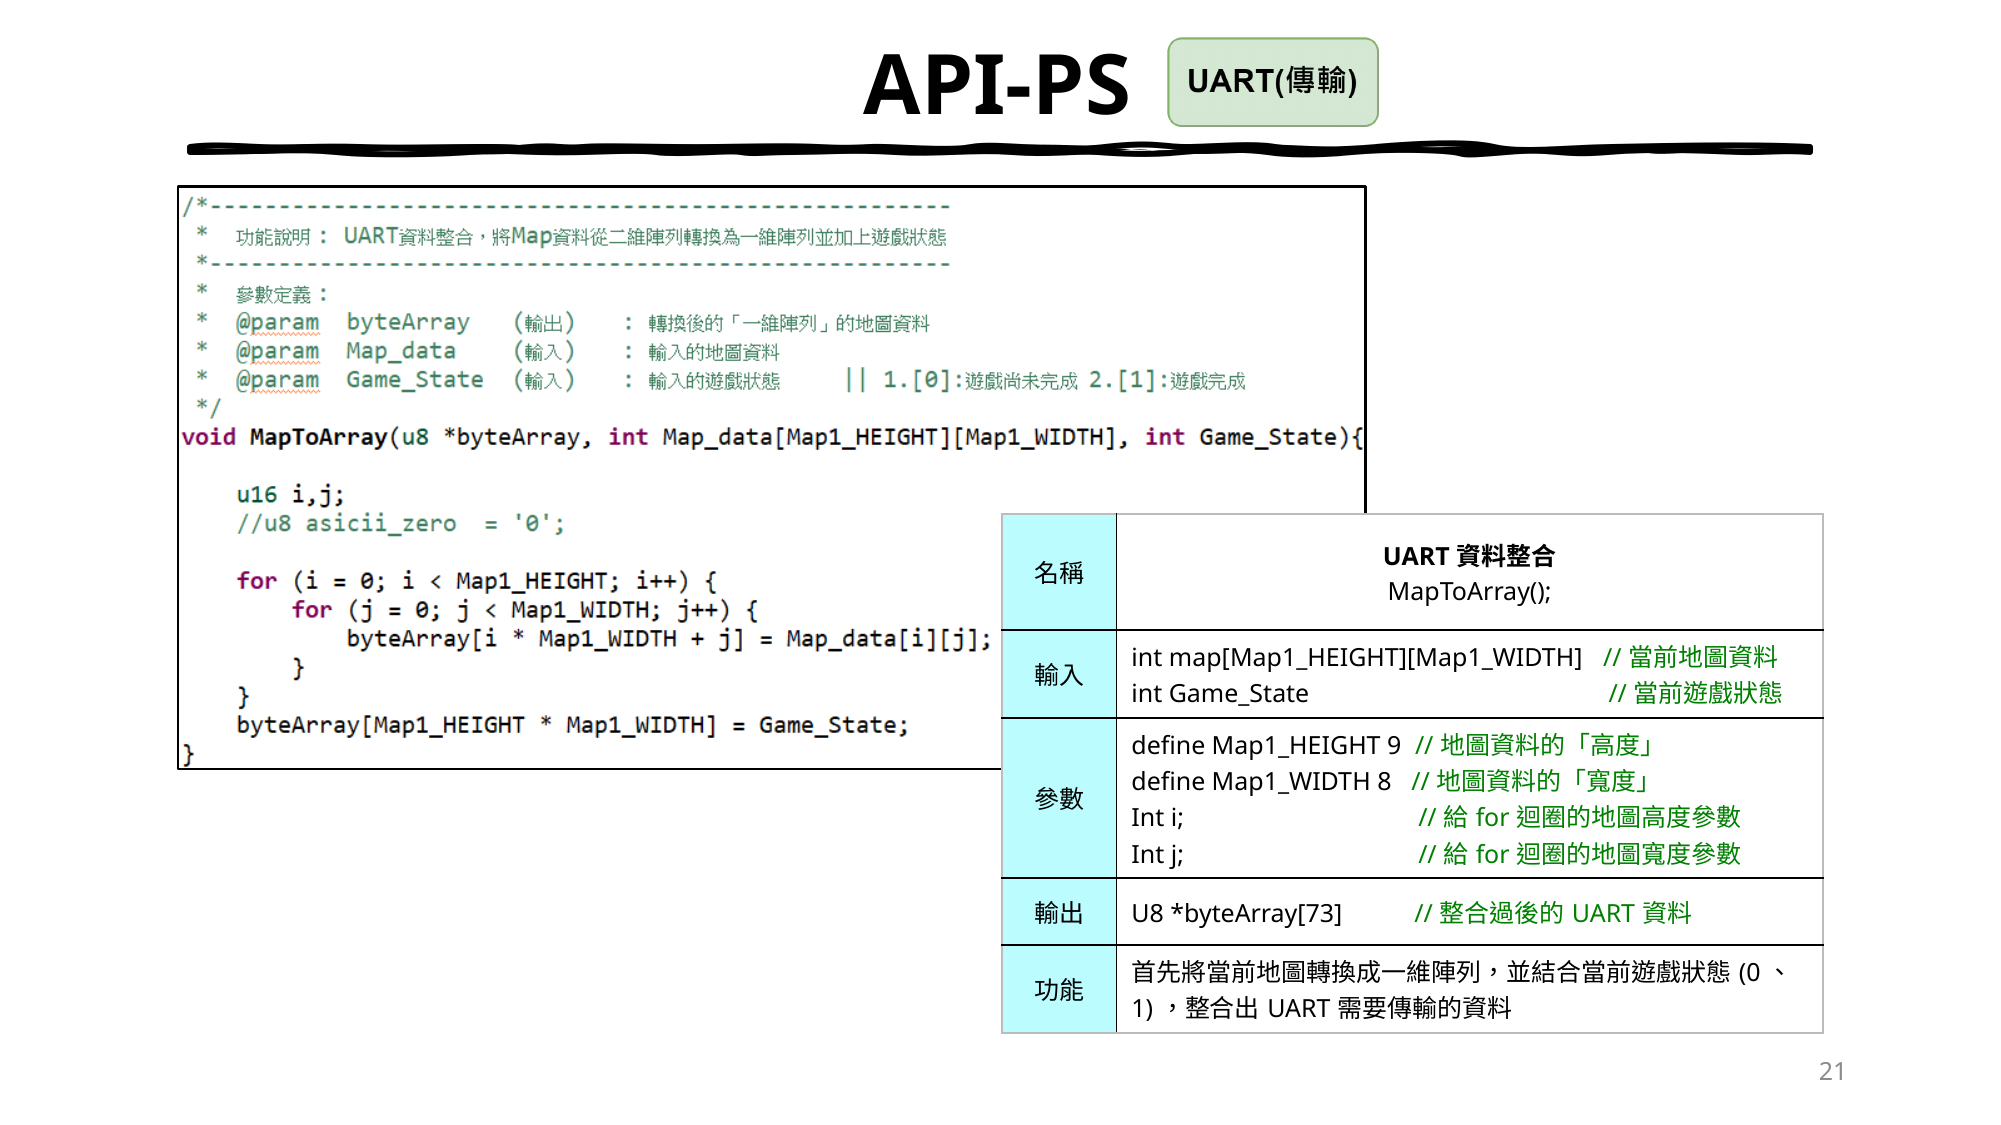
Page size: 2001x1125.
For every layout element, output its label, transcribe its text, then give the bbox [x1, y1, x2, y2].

table_cell 參數 [1003, 768, 1116, 877]
picture [179, 187, 1365, 768]
text_box API-PS [849, 24, 1150, 126]
table_cell 功能 [1003, 946, 1116, 1032]
table_header UART資料整合 MapToArray(); [1365, 515, 1822, 629]
table_cell U8 *byteArray[73] //整合過後的UART資料 [1117, 879, 1822, 944]
table_cell define Map1_HEIGHT 9 //地圖資料的「高度」 define Map1_WIDTH 8 //地圖資料的「寬度」 Int i; //給for迴圈的地圖高度參數 Int j; //給for迴圈的地圖寬度參數 [1117, 719, 1822, 877]
table_cell 首先將當前地圖轉換成一維陣列，並結合當前遊戲狀態(0、1)，整合出UART需要傳輸的資料 [1117, 946, 1822, 1032]
table_cell 輸出 [1003, 879, 1116, 944]
slide_number 21 [1412, 1042, 1863, 1103]
table_cell int map[Map1_HEIGHT][Map1_WIDTH] //當前地圖資料 int Game_State //當前遊戲狀態 [1365, 631, 1822, 717]
picture [179, 20, 1821, 168]
